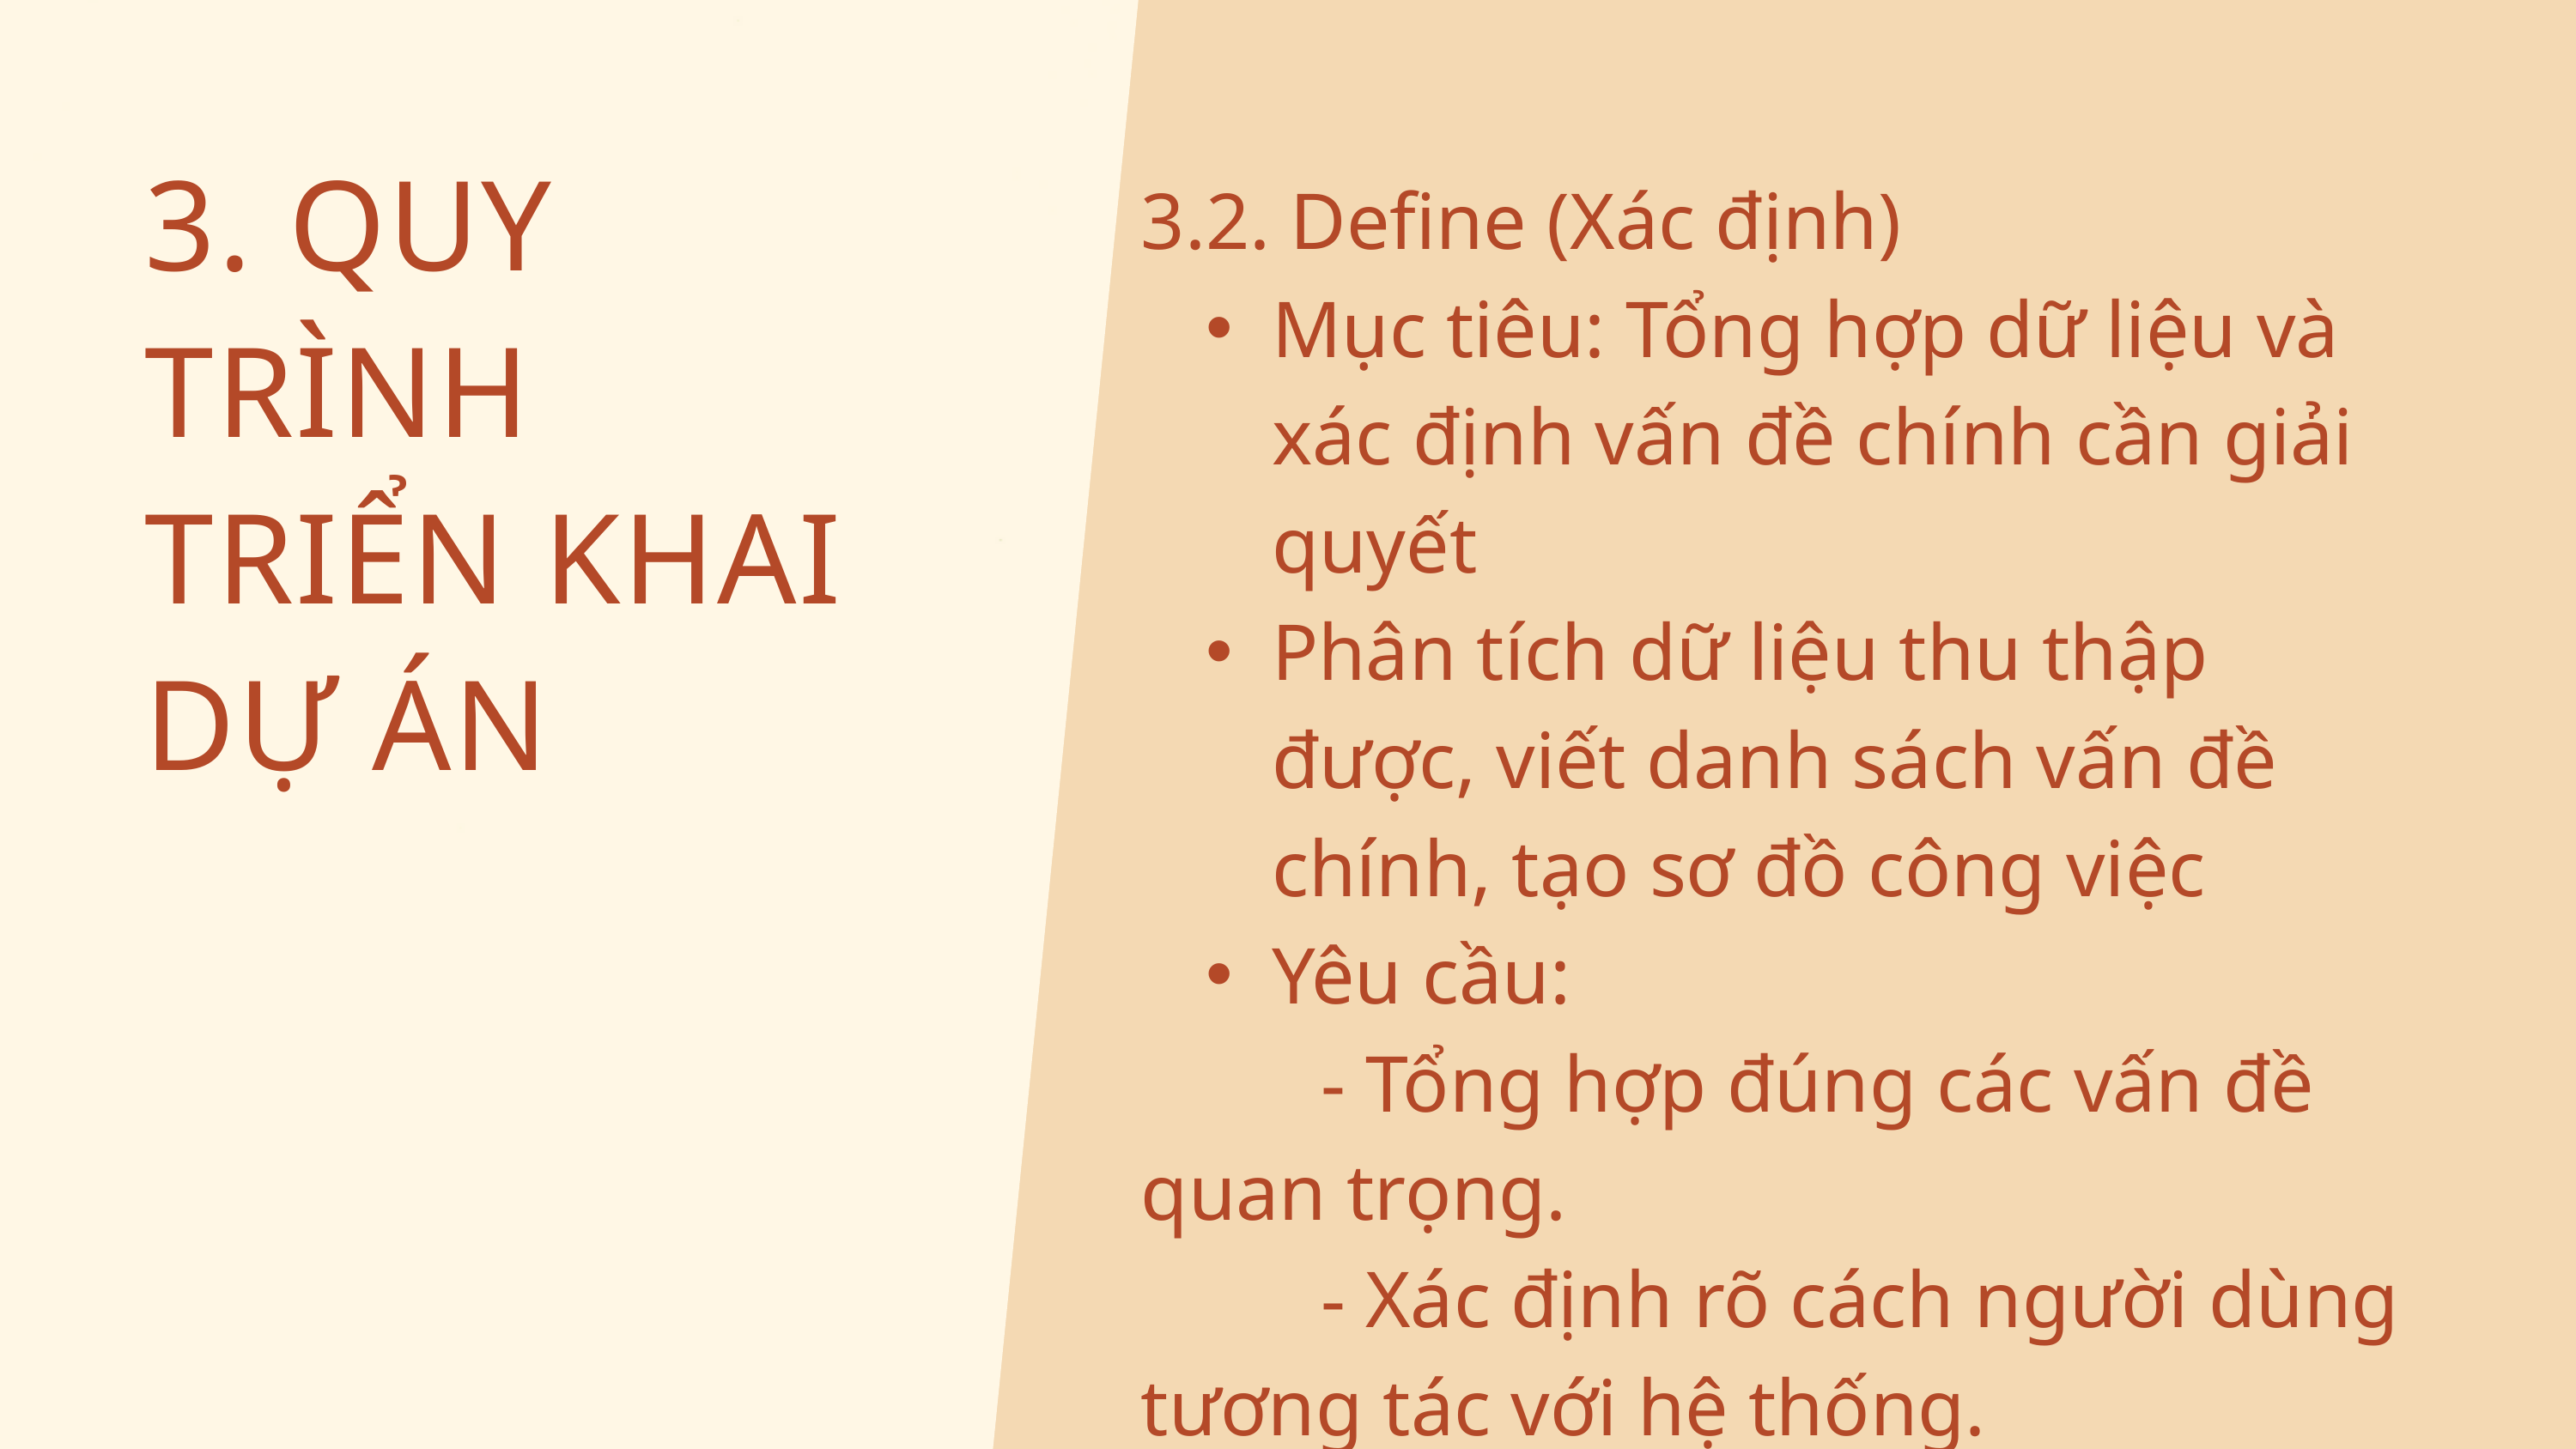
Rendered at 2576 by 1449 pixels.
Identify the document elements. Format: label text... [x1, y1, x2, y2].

text_box [0, 0, 1139, 1449]
text_box 3.2. Define (Xác định) Mục tiêu: Tổng hợp dữ liệu và xác định vấn đề chính cần giải quyết Phân tích dữ liệu thu thập được, viết danh sách vấn đề chính, tạo sơ đồ công việc Yêu cầu: - Tổng hợp đúng các vấn đề quan trọng. - Xác định rõ cách người dùng tương tác với hệ thống. [1140, 156, 2426, 1449]
text_box 3. QUY TRÌNH TRIỂN KHAI DỰ ÁN [144, 128, 927, 796]
